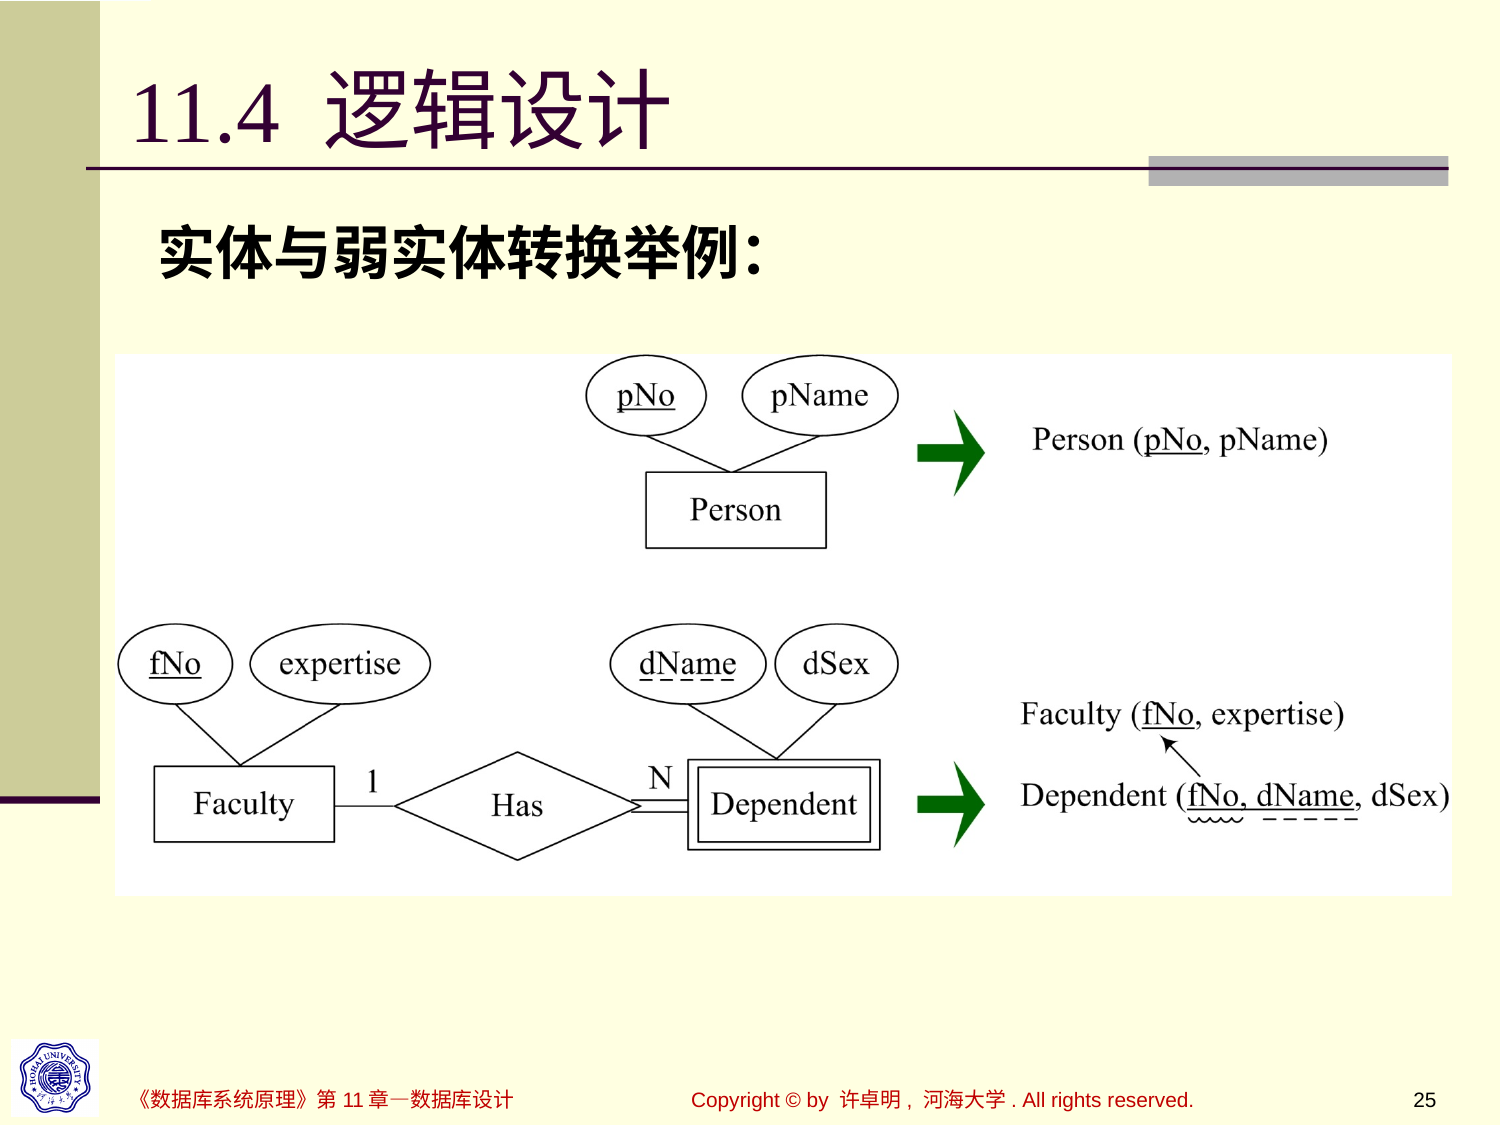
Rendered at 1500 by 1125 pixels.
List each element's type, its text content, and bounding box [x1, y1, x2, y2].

footer 《数据库系统原理》第11章—数据库设计 [114, 1079, 655, 1124]
slide_number 25 [1344, 1079, 1452, 1124]
picture [11, 1039, 99, 1117]
title 11.4 逻辑设计 [114, 51, 1452, 165]
text_box 实体与弱实体转换举例： [142, 190, 814, 294]
slide_number Copyright © by 许卓明, 河海大学. All rights reserved. [675, 1079, 1327, 1124]
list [114, 354, 1452, 896]
